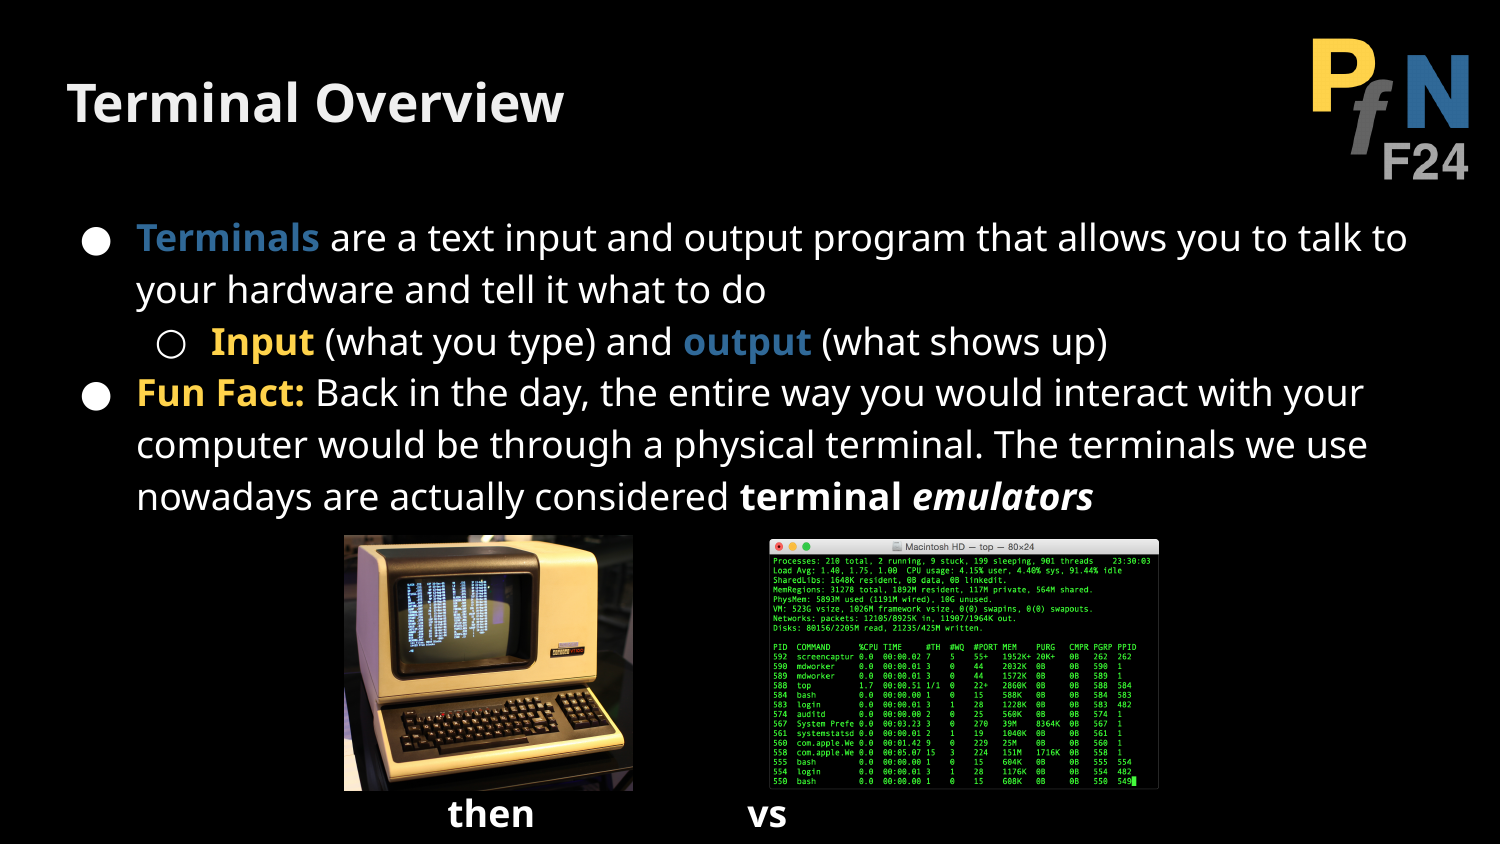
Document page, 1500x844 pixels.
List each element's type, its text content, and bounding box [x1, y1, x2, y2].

title Terminal Overview [51, 53, 1449, 148]
list Terminals are a text input and output program that allows you to talk to your hardware and tell it what to do Input (what you type) and output (what shows up) Fun Fact: Back in the day, the entire way you would interact with your computer would be through a physical terminal. The terminals we use nowadays are actually considered terminal emulators [46, 192, 1444, 753]
picture [1278, 0, 1500, 222]
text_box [344, 516, 1198, 844]
